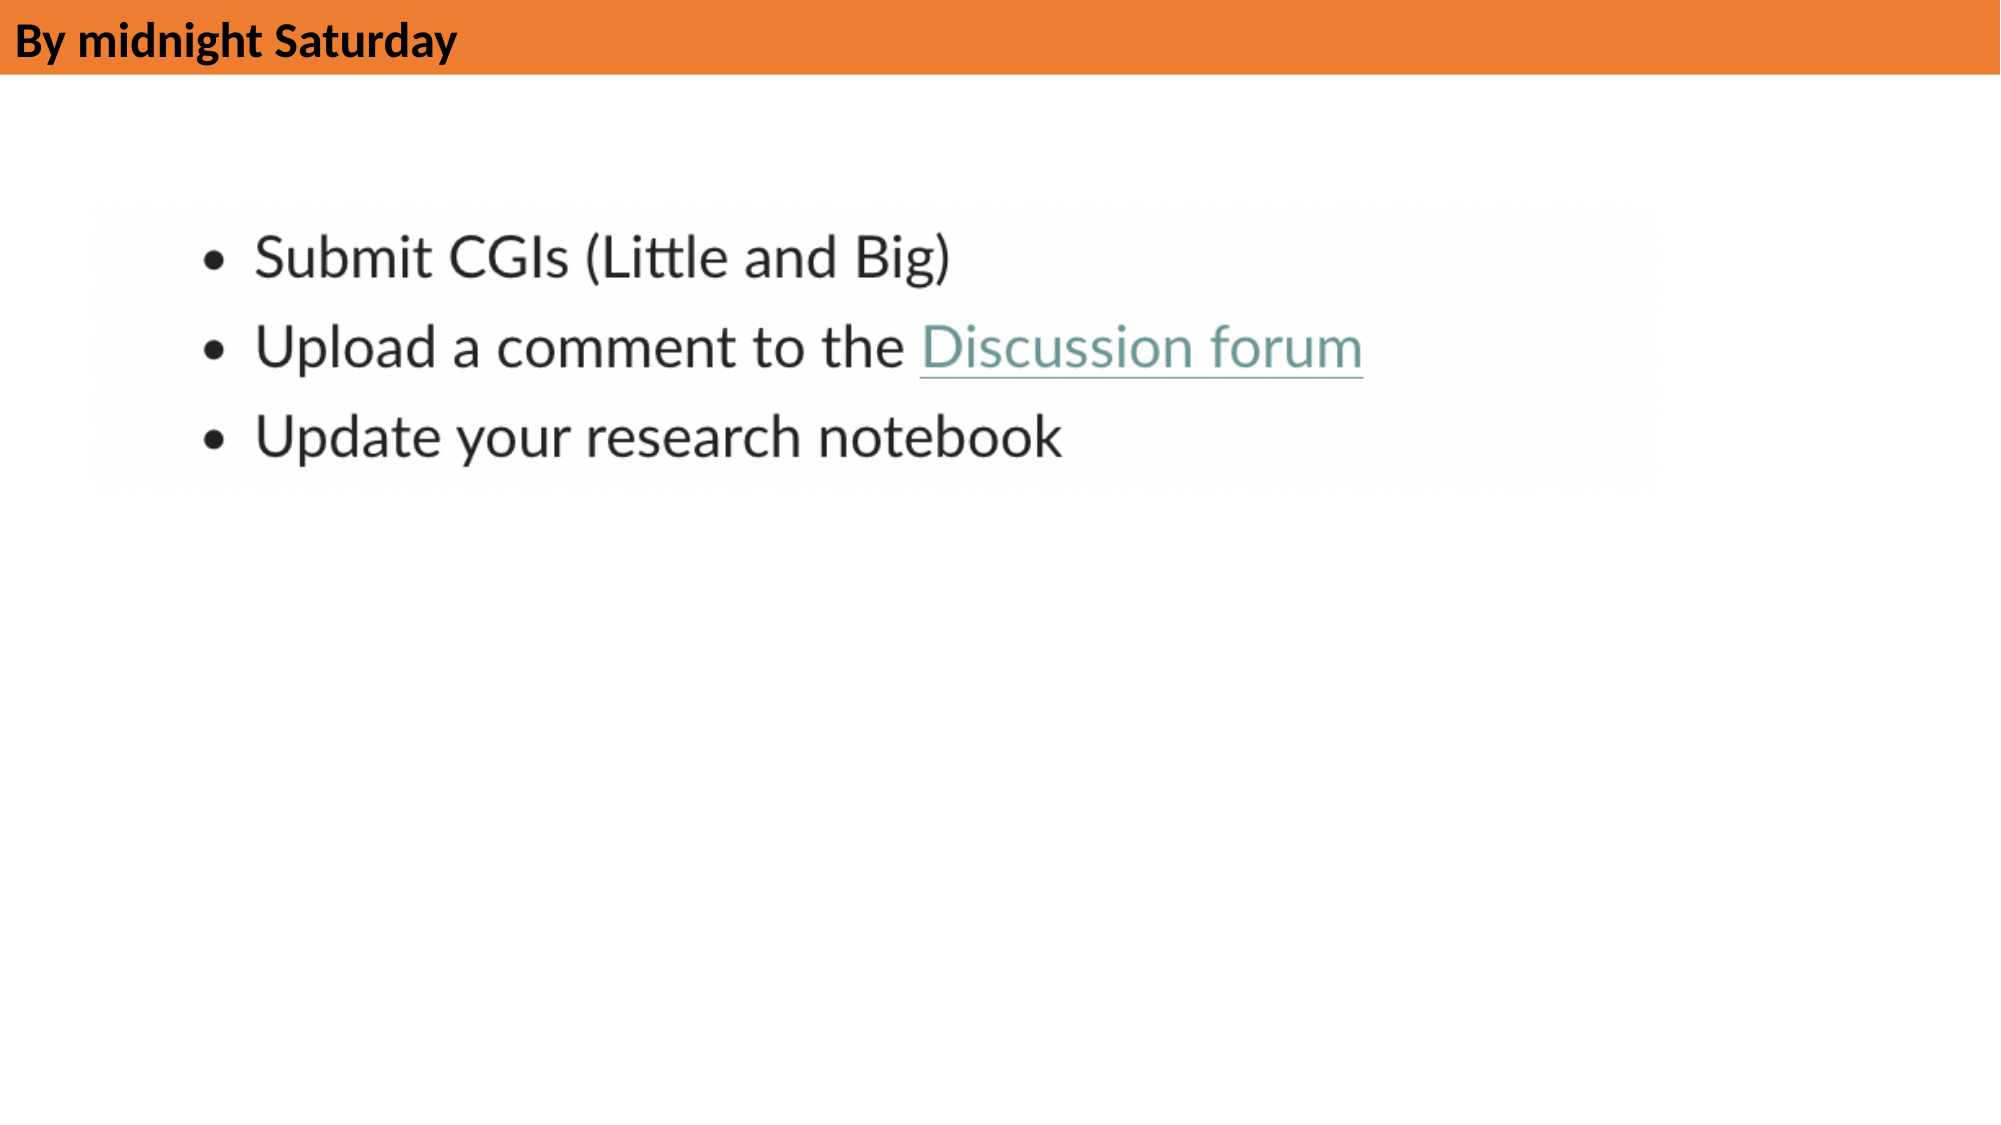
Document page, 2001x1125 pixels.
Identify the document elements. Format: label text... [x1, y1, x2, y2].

picture [93, 206, 1658, 490]
text_box By midnight Saturday [0, 0, 2000, 75]
